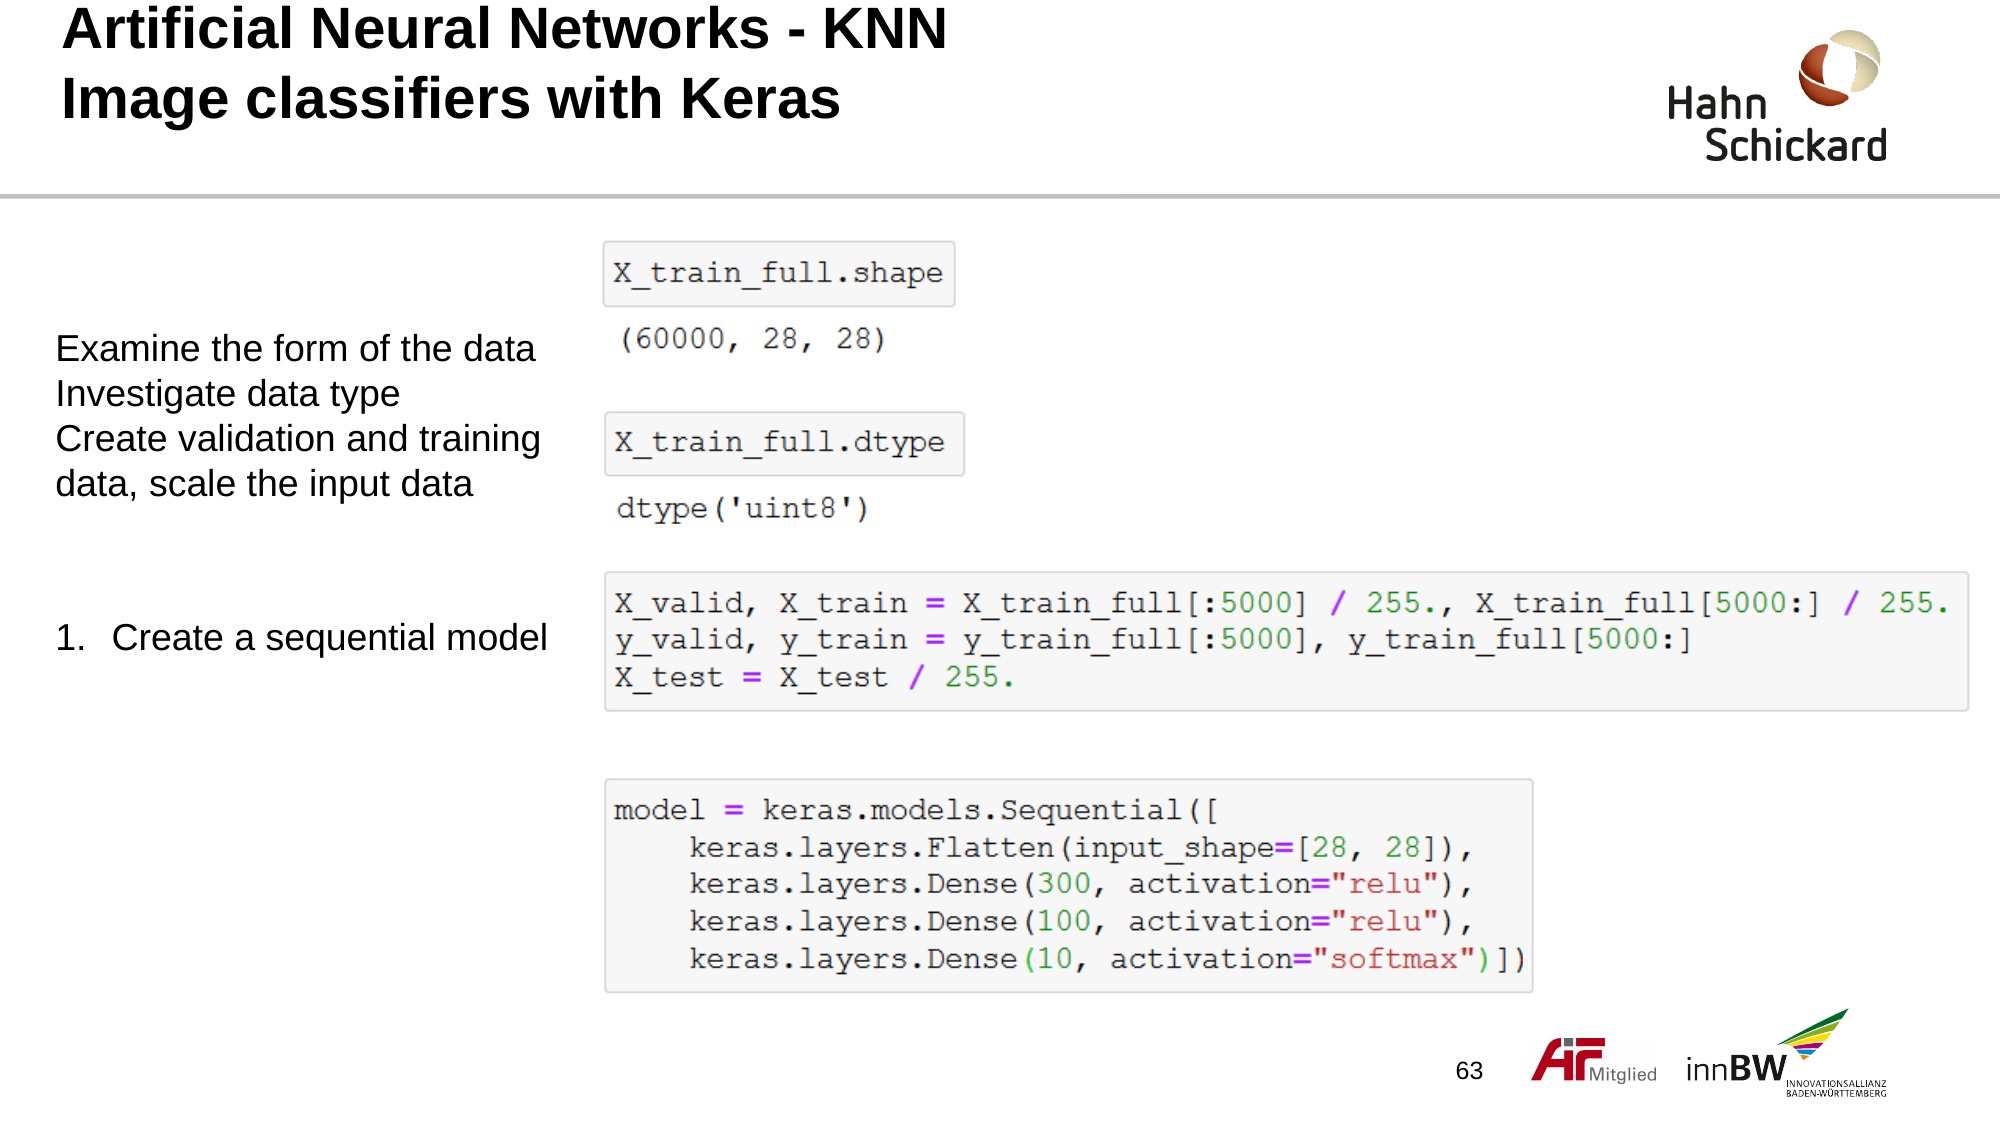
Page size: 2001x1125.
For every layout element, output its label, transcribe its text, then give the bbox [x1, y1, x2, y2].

text_box Examine the form of the data Investigate data type Create validation and training data, scale the input data Create a sequential model [40, 316, 596, 665]
slide_number 63 [1386, 1039, 1504, 1100]
title Artificial Neural Networks - KNN Image classifiers with Keras [40, 9, 1624, 181]
picture [603, 570, 1975, 715]
picture [600, 238, 959, 361]
picture [1531, 1038, 1656, 1084]
picture [1669, 30, 1886, 161]
picture [600, 774, 1538, 999]
picture [603, 407, 970, 532]
